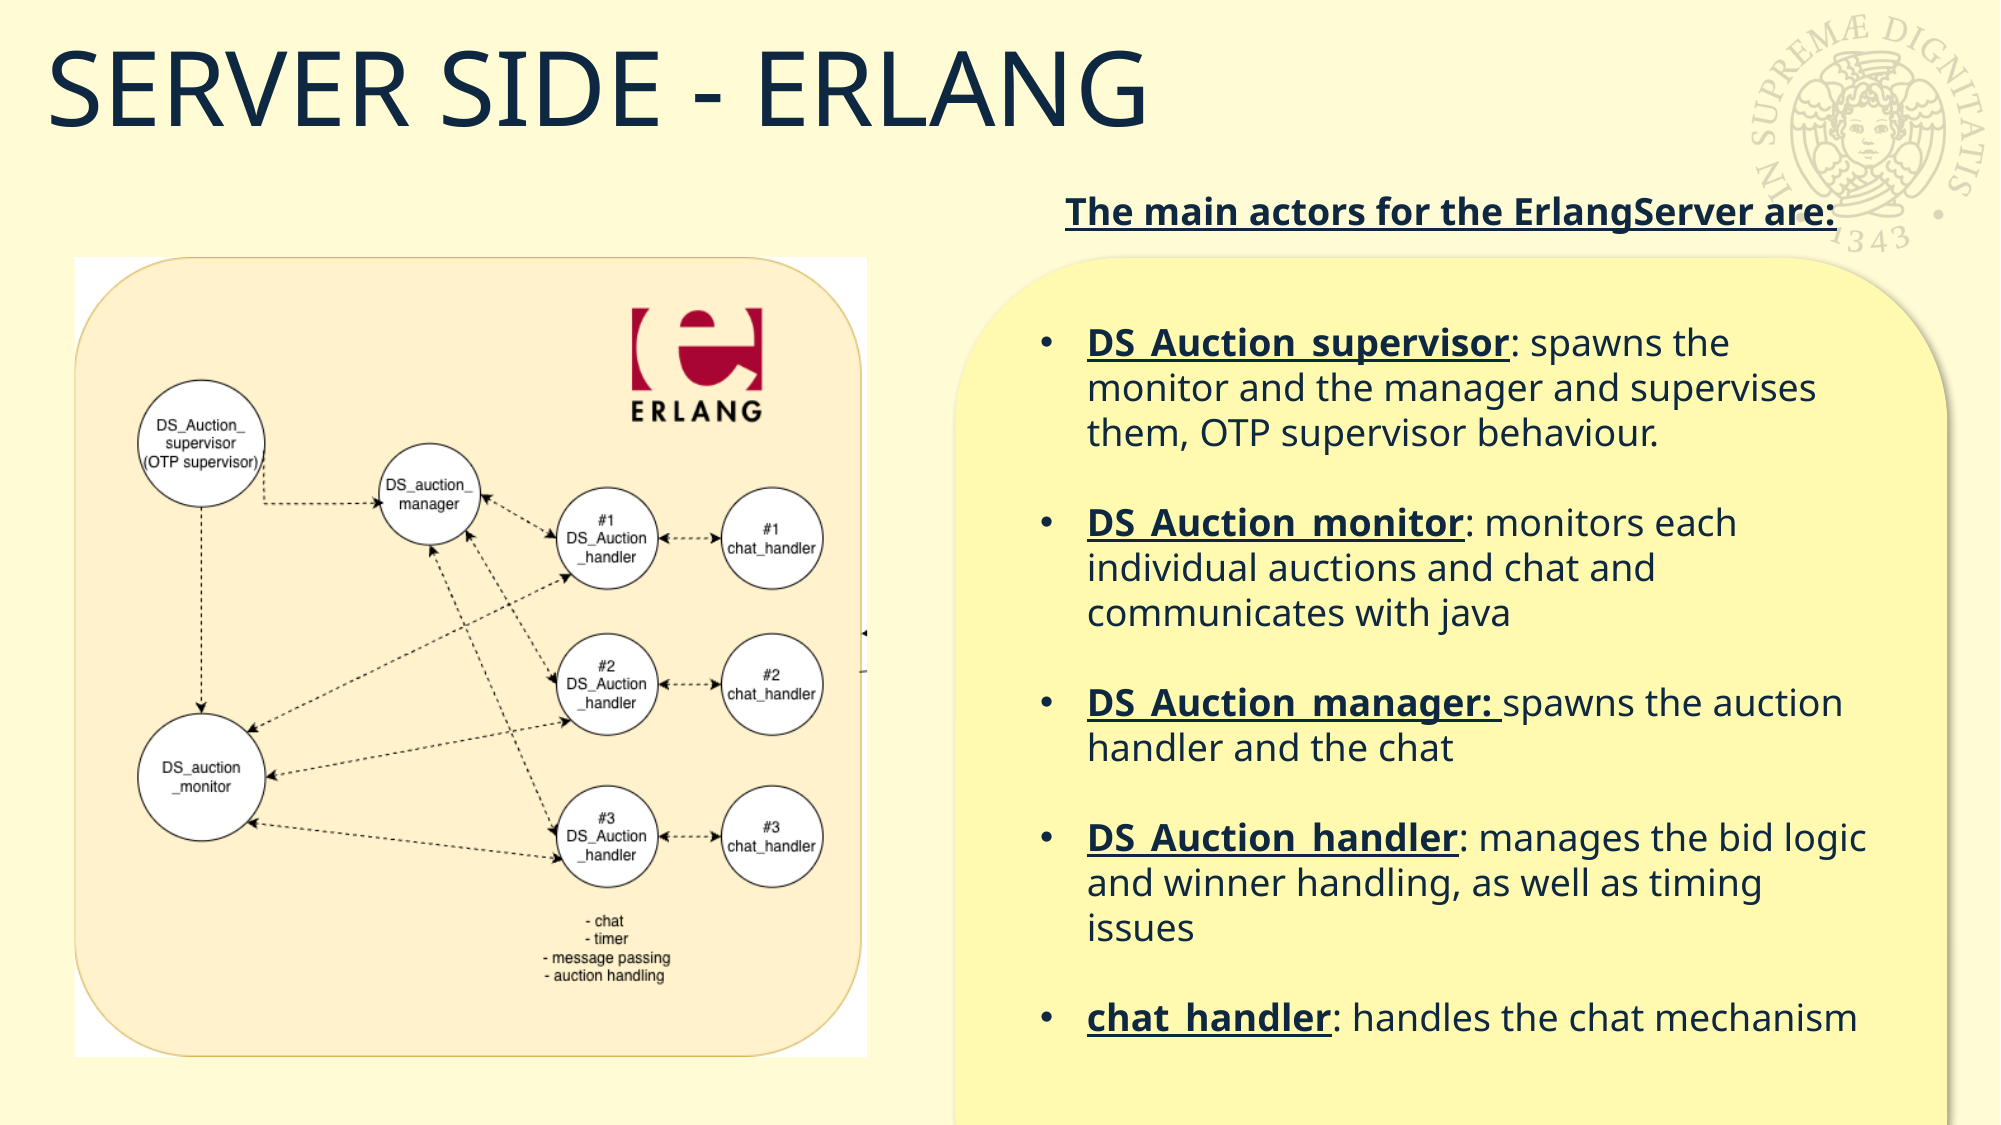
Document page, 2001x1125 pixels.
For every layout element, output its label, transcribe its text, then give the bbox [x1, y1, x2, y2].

text_box [953, 256, 1949, 1125]
text_box DS_Auction_supervisor: spawns the monitor and the manager and supervises them, OTP supervisor behaviour. DS_Auction_monitor: monitors each individual auctions and chat and communicates with java DS_Auction_manager: spawns the auction handler and the chat DS_Auction_handler: manages the bid logic and winner handling, as well as timing issues chat_handler: handles the chat mechanism [1024, 311, 1895, 1092]
text_box The main actors for the ErlangServer are: [1050, 180, 1735, 241]
text_box SERVER SIDE - ERLANG [31, 14, 1735, 155]
picture [1735, 14, 1995, 258]
picture [74, 256, 868, 1058]
